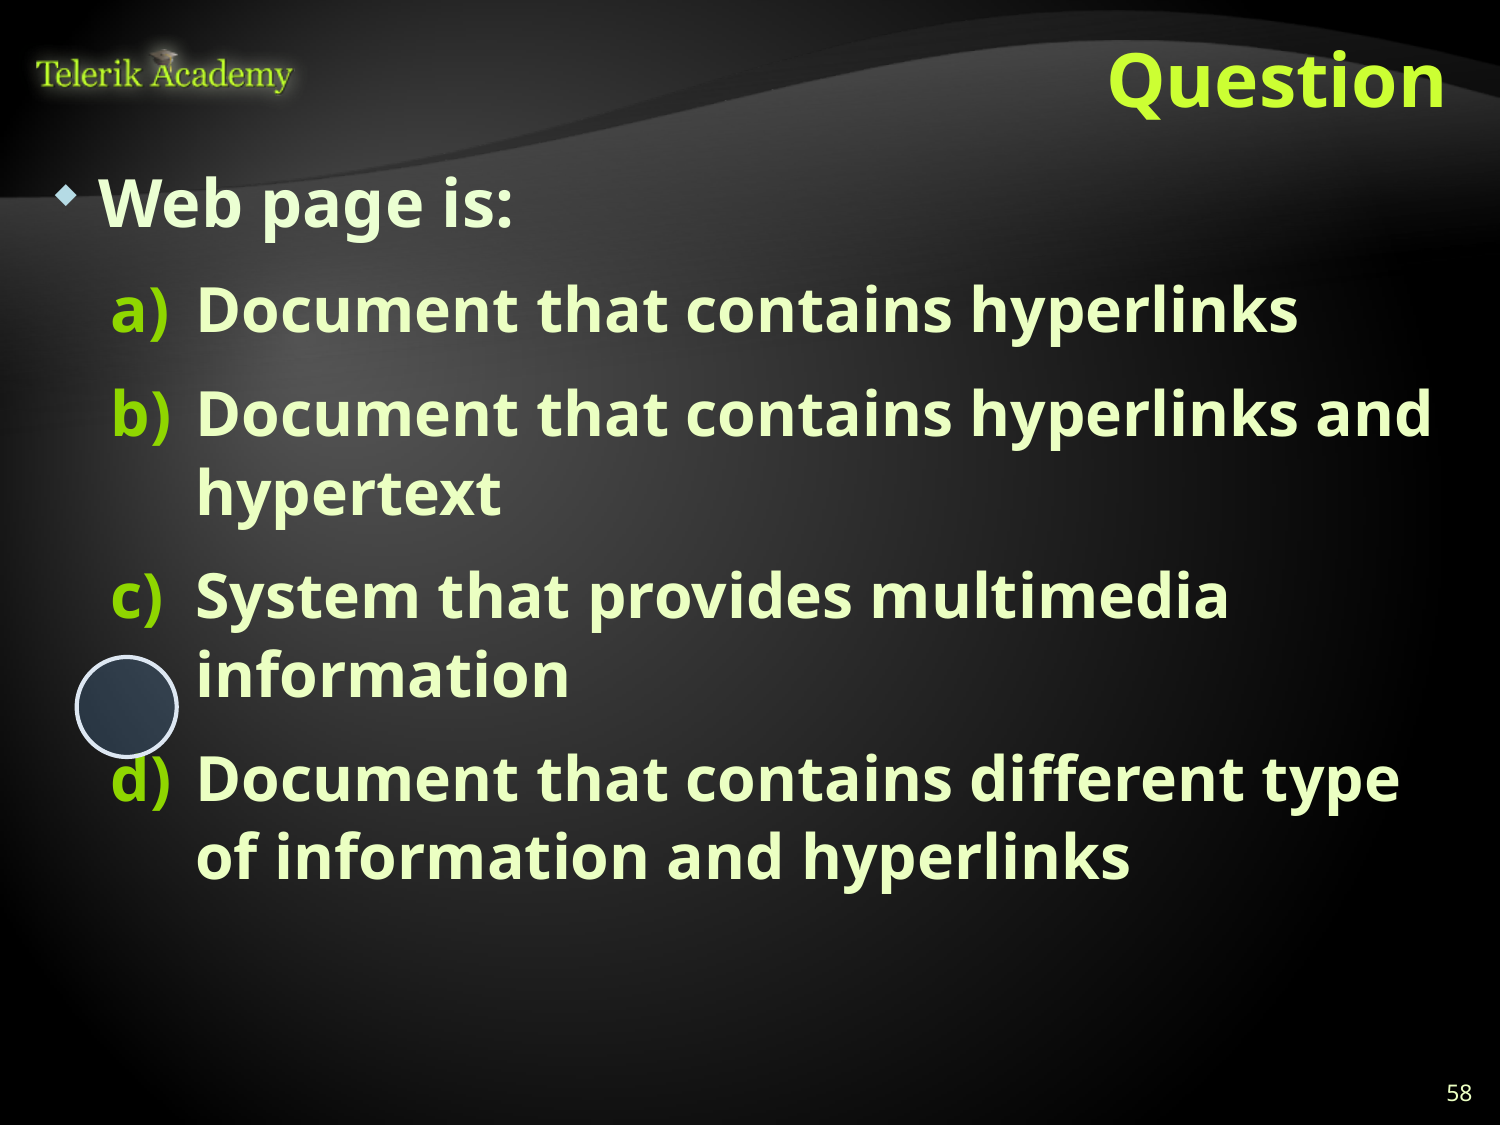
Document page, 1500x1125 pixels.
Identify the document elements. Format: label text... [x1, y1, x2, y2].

slide_number 58 [1412, 1074, 1488, 1113]
picture [0, 0, 1500, 1125]
text_box [74, 654, 179, 760]
list Web page is: Document that contains hyperlinks Document that contains hyperlinks and hypertext System that provides multimedia information Document that contains different type of information and hyperlinks [37, 149, 1463, 1100]
title Question [300, 12, 1463, 149]
